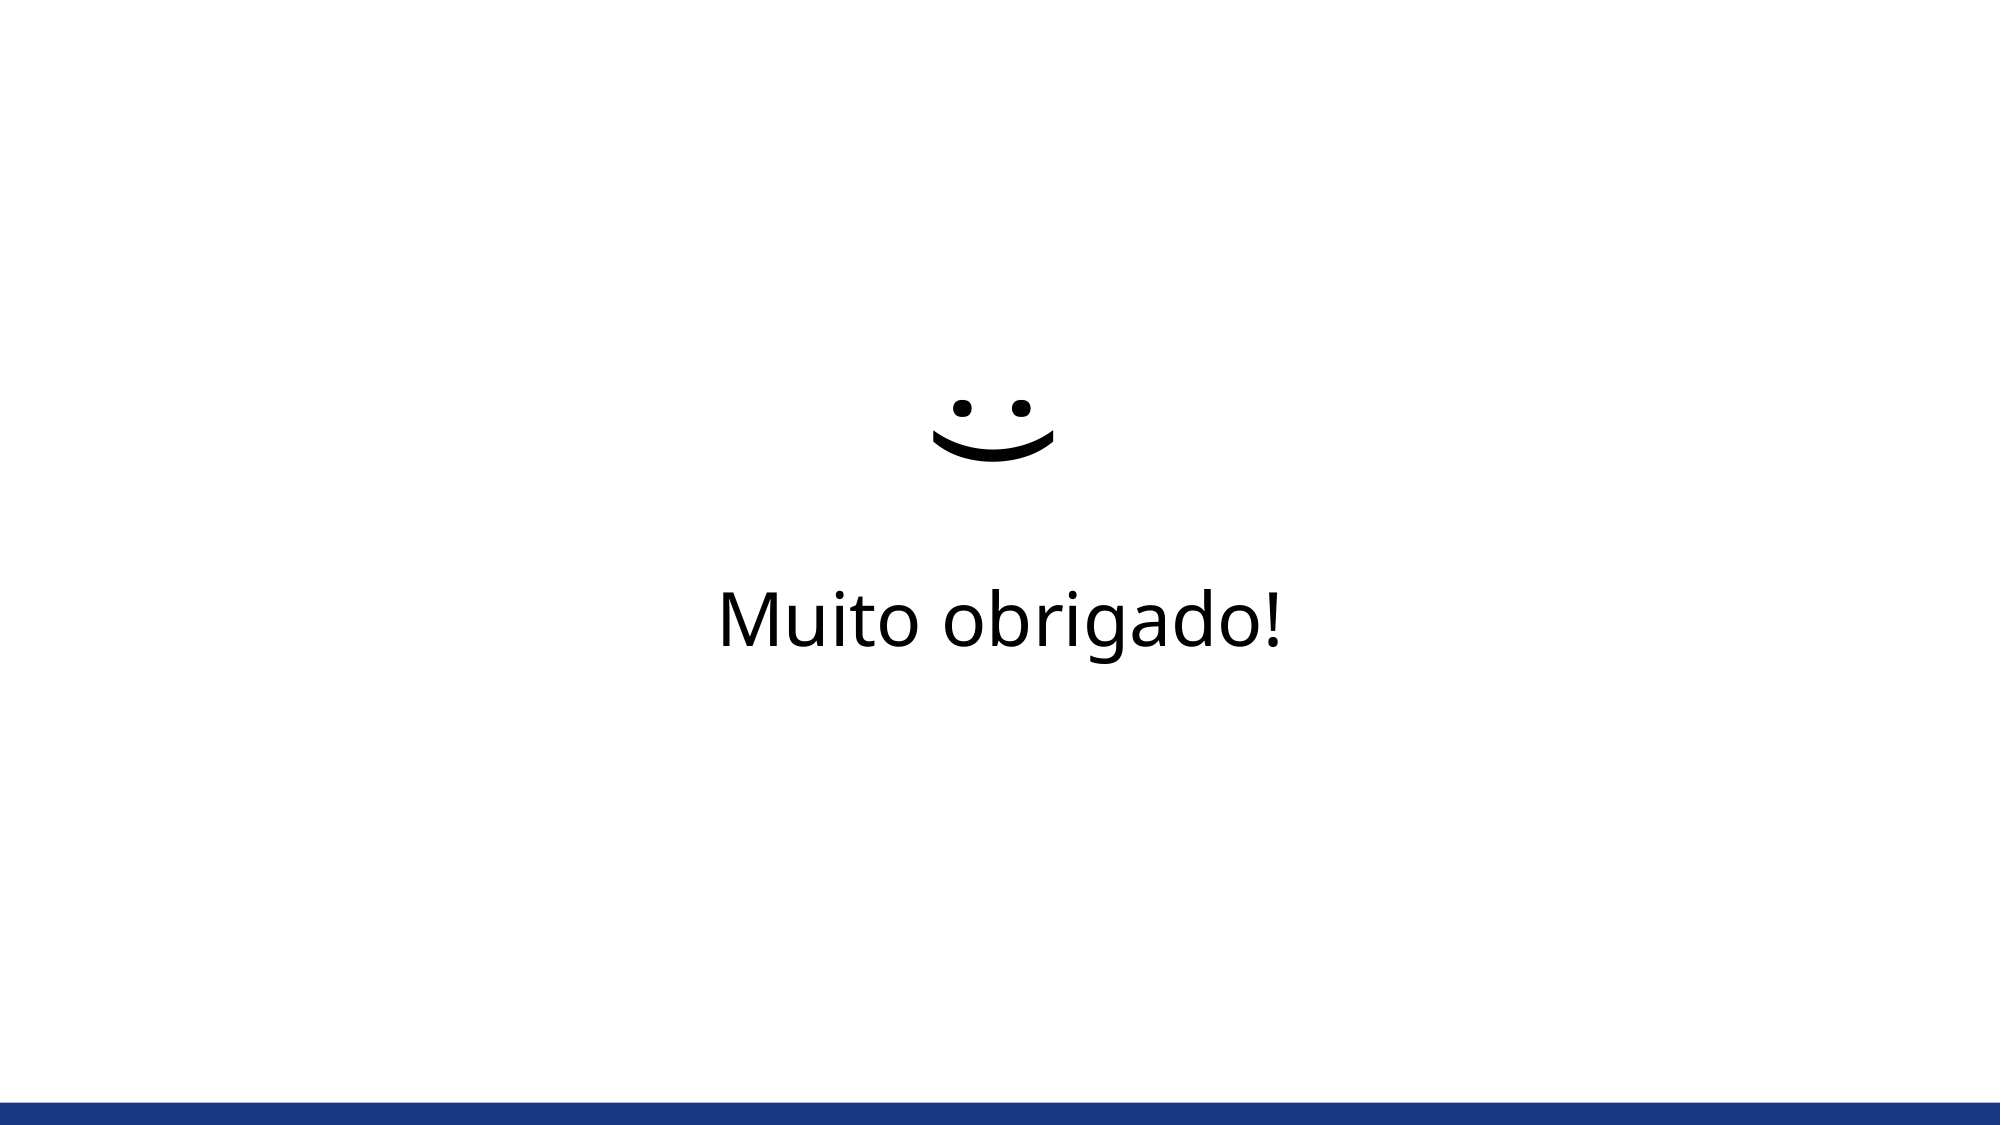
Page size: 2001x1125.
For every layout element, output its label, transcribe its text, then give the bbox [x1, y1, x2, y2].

text_box Muito obrigado! [188, 547, 1811, 696]
text_box :) [188, 355, 1811, 504]
